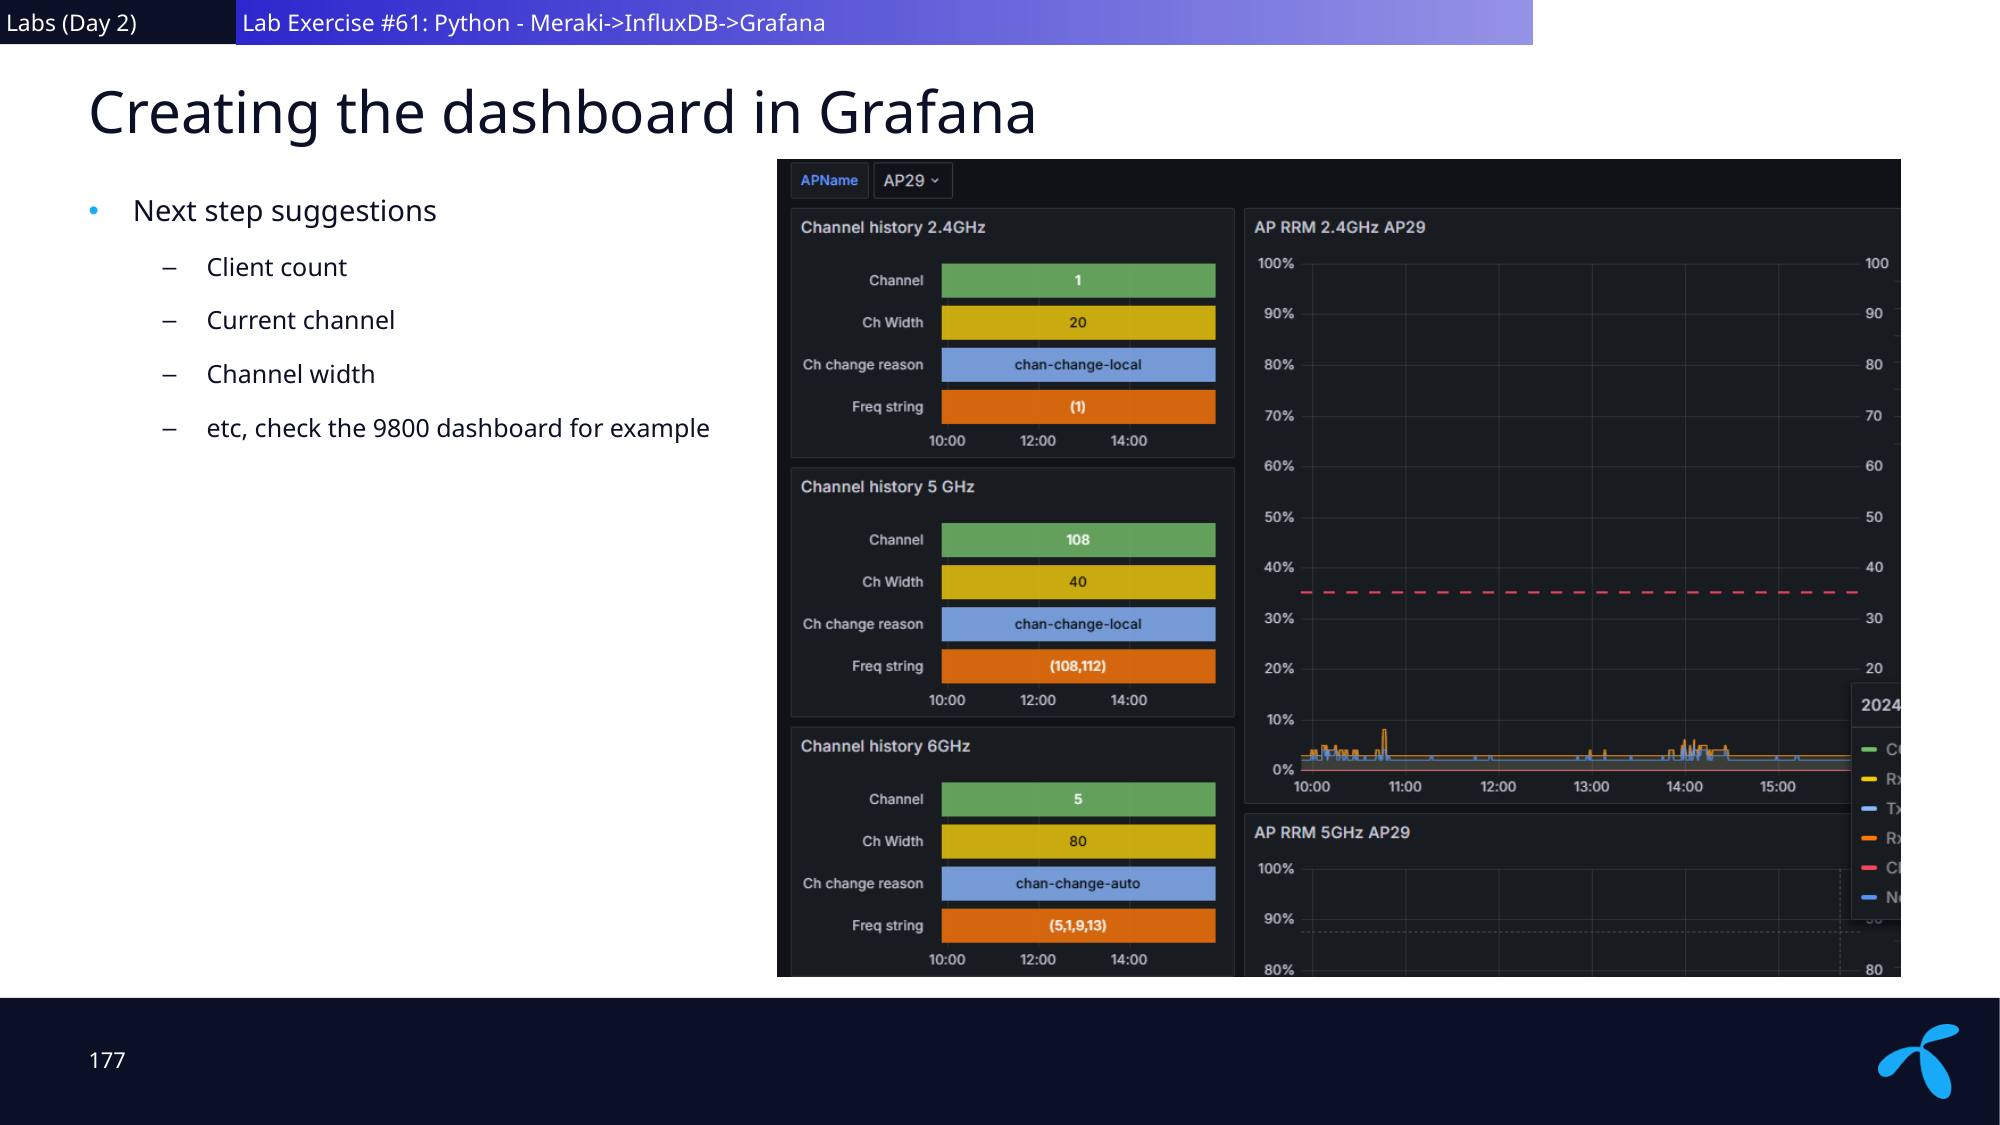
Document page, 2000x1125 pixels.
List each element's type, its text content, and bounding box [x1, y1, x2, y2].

text_box Lab Exercise #61: Python - Meraki->InfluxDB->Grafana [236, 0, 1533, 45]
picture [1878, 1024, 1959, 1099]
picture [776, 159, 1902, 977]
list Next step suggestions Client count Current channel Channel width etc, check the 9800 dashboard for example [88, 160, 773, 790]
slide_number 177 [88, 1024, 237, 1099]
title Creating the dashboard in Grafana [88, 70, 1911, 160]
footer Labs (Day 2) [0, 0, 236, 45]
